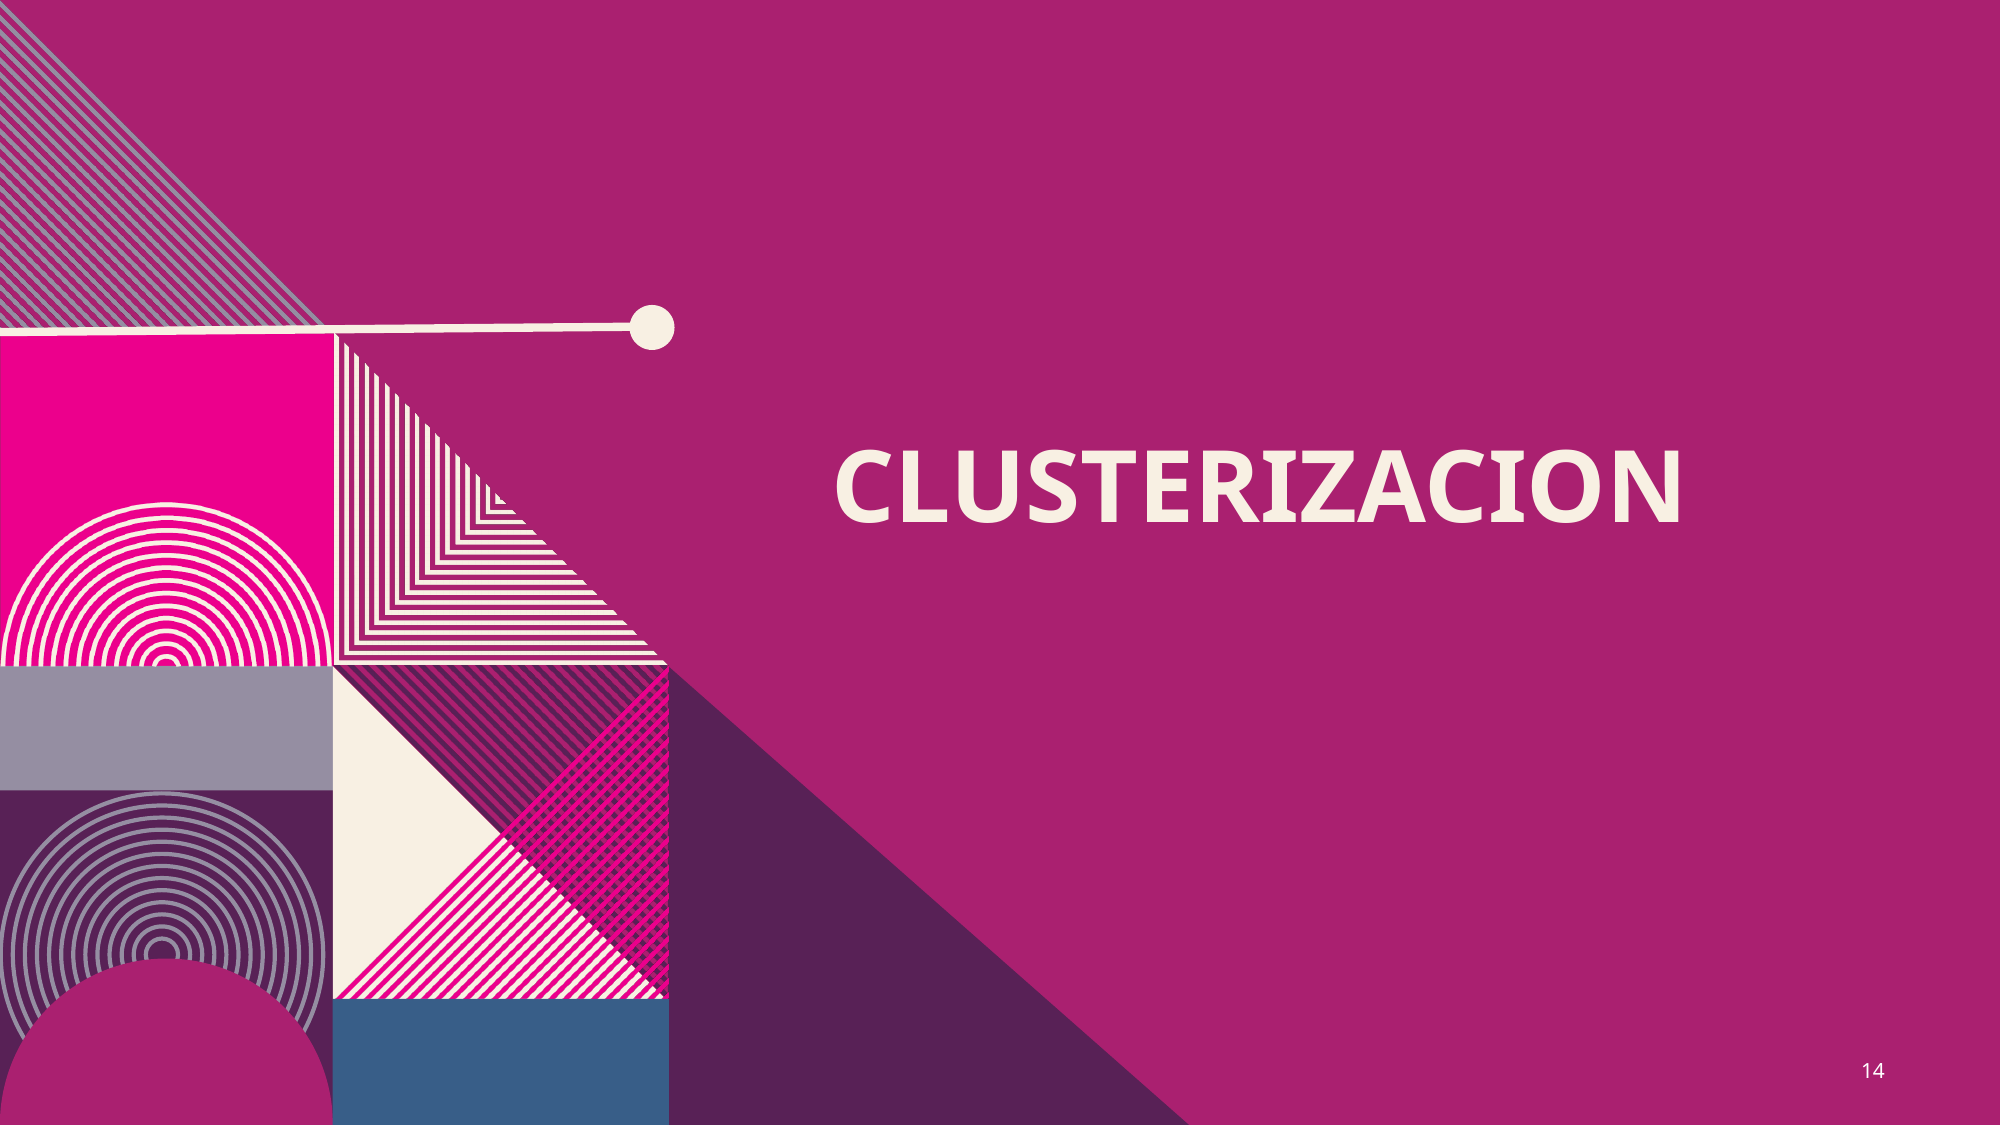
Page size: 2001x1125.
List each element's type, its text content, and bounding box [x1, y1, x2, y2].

title Clusterizacion [816, 94, 1788, 552]
slide_number 14 [1824, 1042, 1900, 1102]
picture [0, 0, 333, 327]
picture [0, 502, 332, 667]
picture [333, 332, 669, 998]
